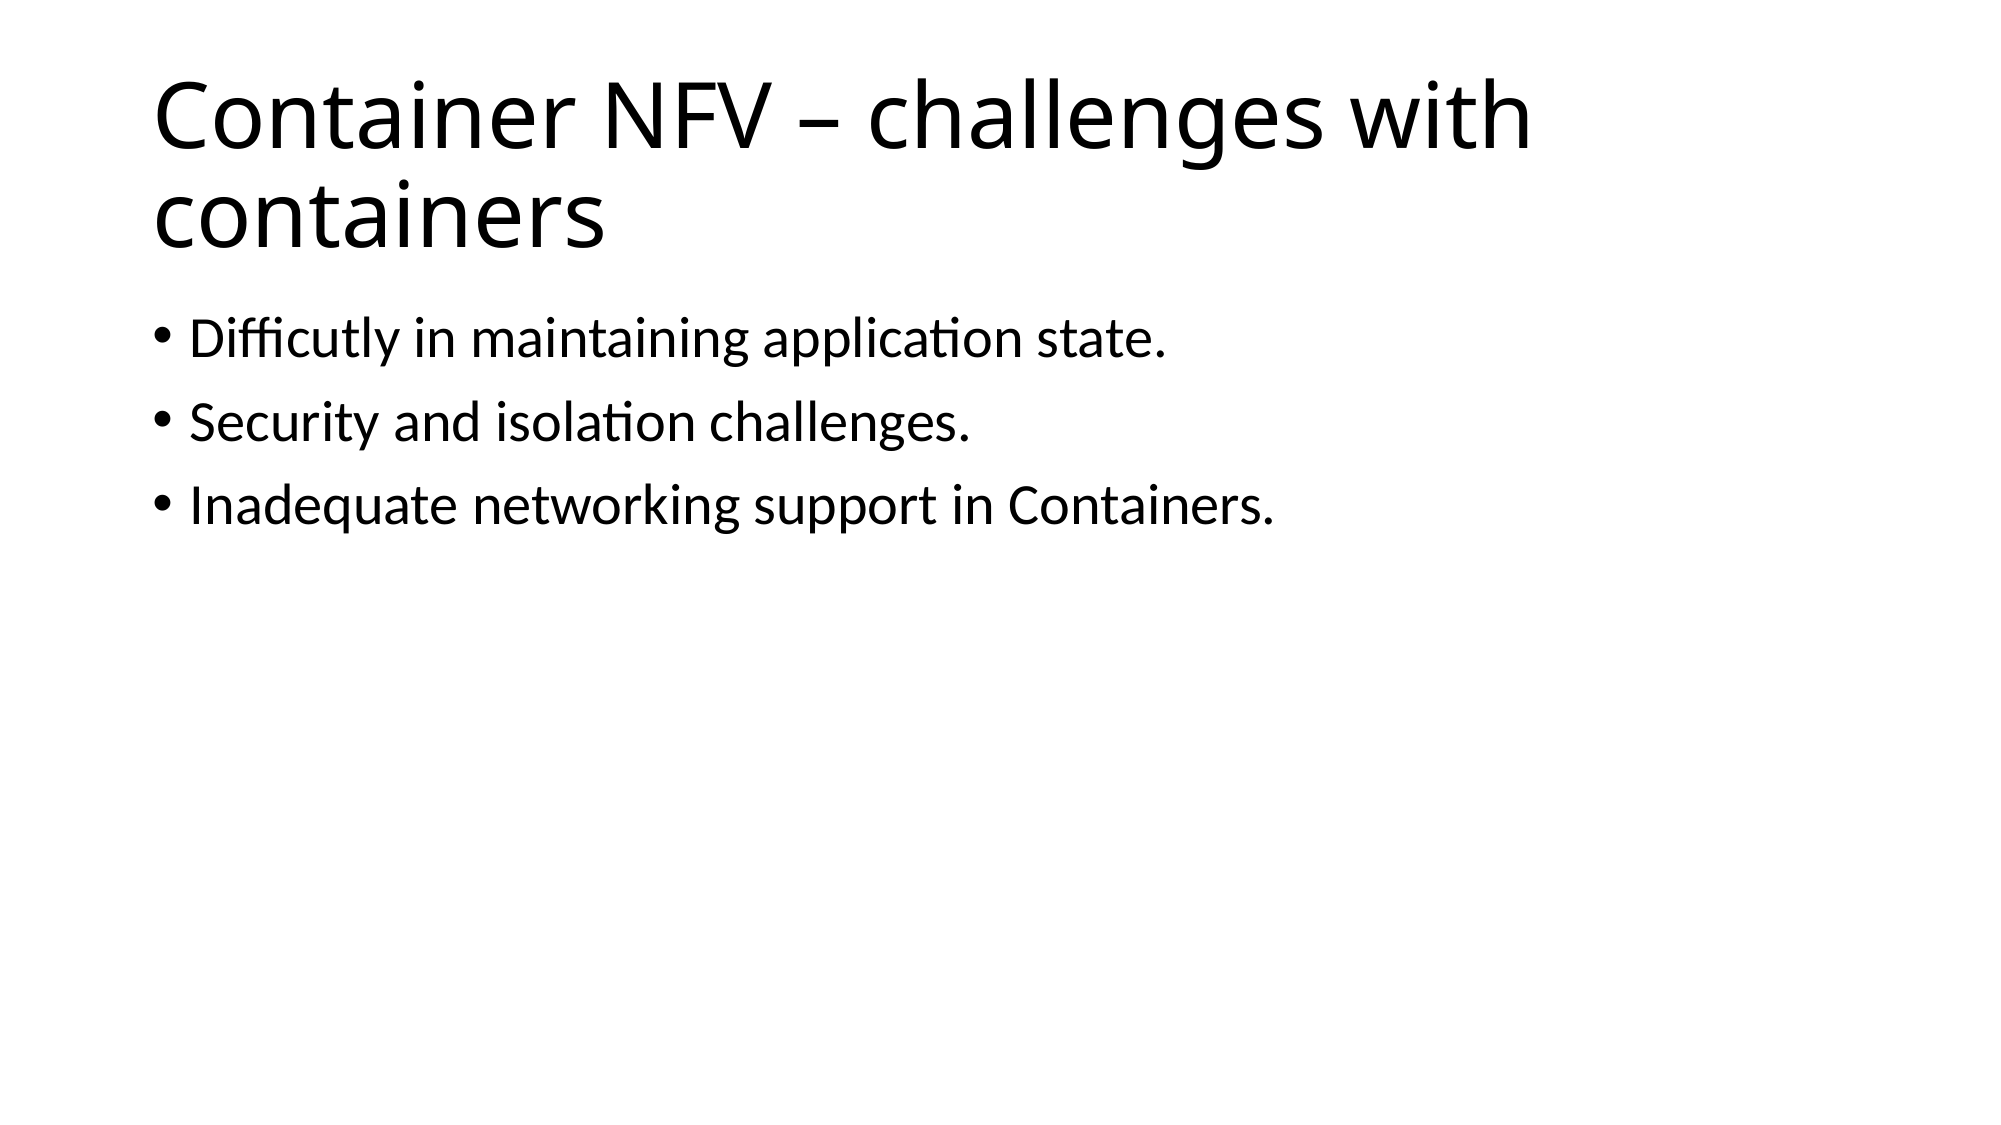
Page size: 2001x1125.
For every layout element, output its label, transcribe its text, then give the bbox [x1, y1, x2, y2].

title Container NFV – challenges with containers [137, 59, 1863, 278]
list Difficutly in maintaining application state. Security and isolation challenges. Inadequate networking support in Containers. [137, 299, 1863, 1014]
